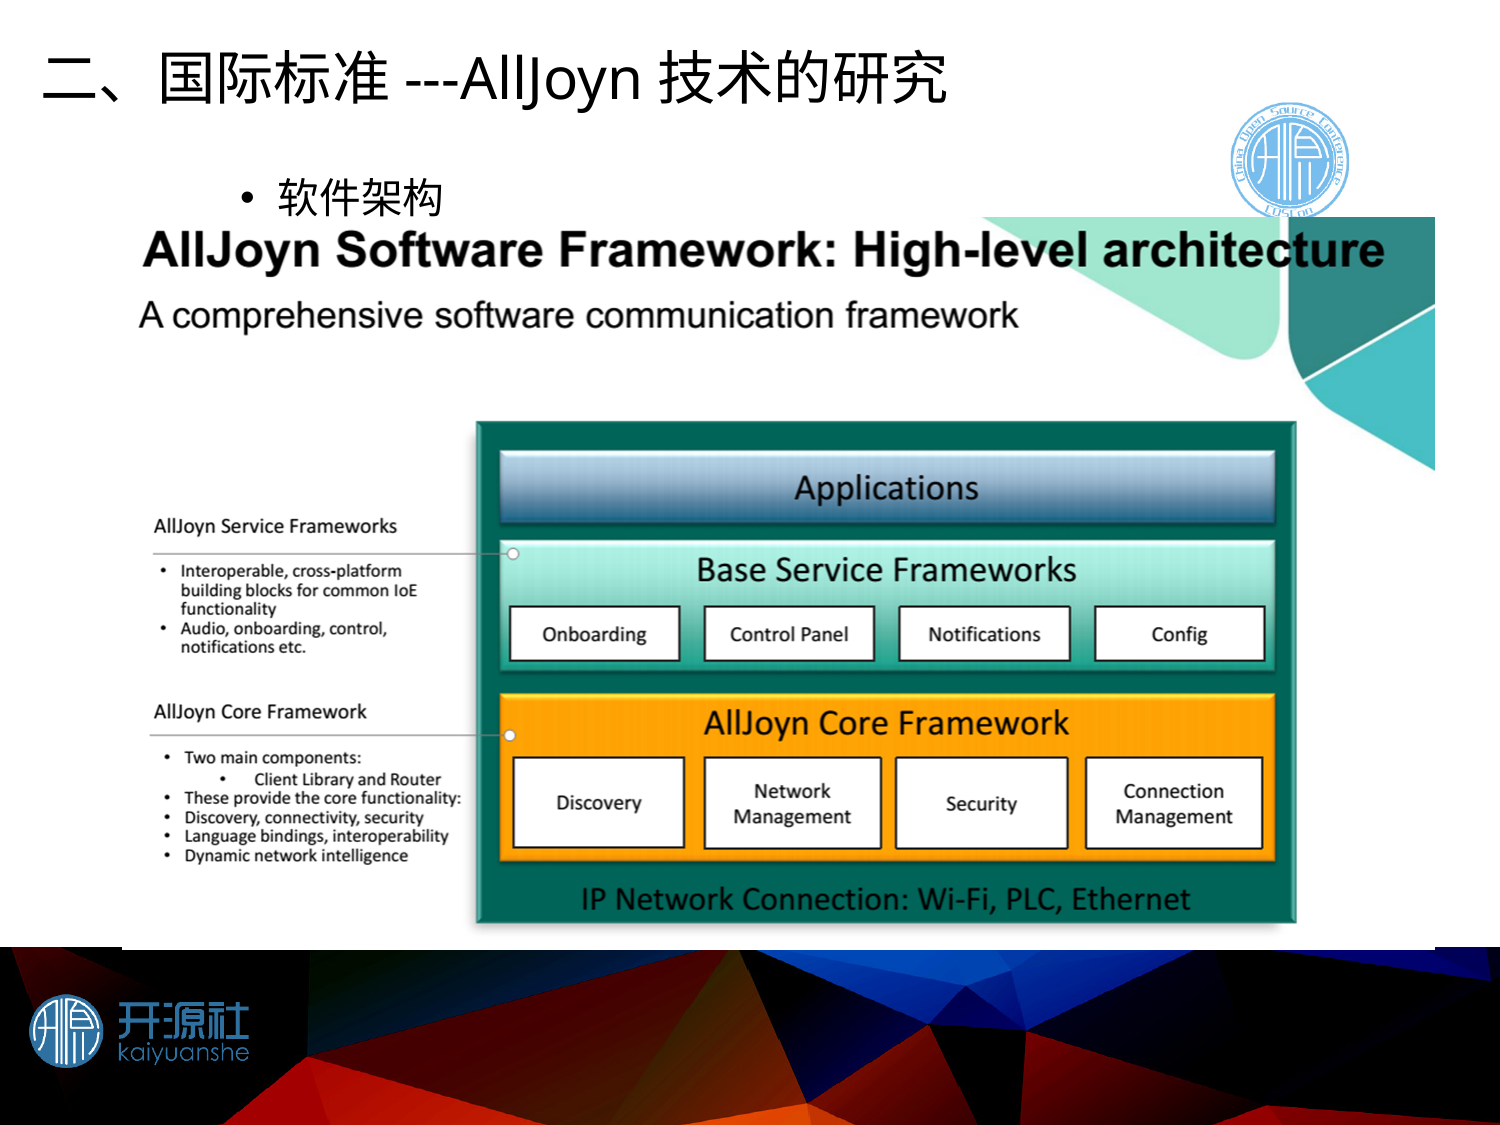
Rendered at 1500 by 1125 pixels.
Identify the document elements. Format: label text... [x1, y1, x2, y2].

picture [1199, 81, 1397, 174]
list 软件架构 [150, 174, 1463, 1025]
title 二、国际标准---AllJoyn技术的研究 [25, 15, 1320, 146]
slide_number 15 [1059, 1042, 1397, 1103]
picture [0, 217, 1500, 1125]
